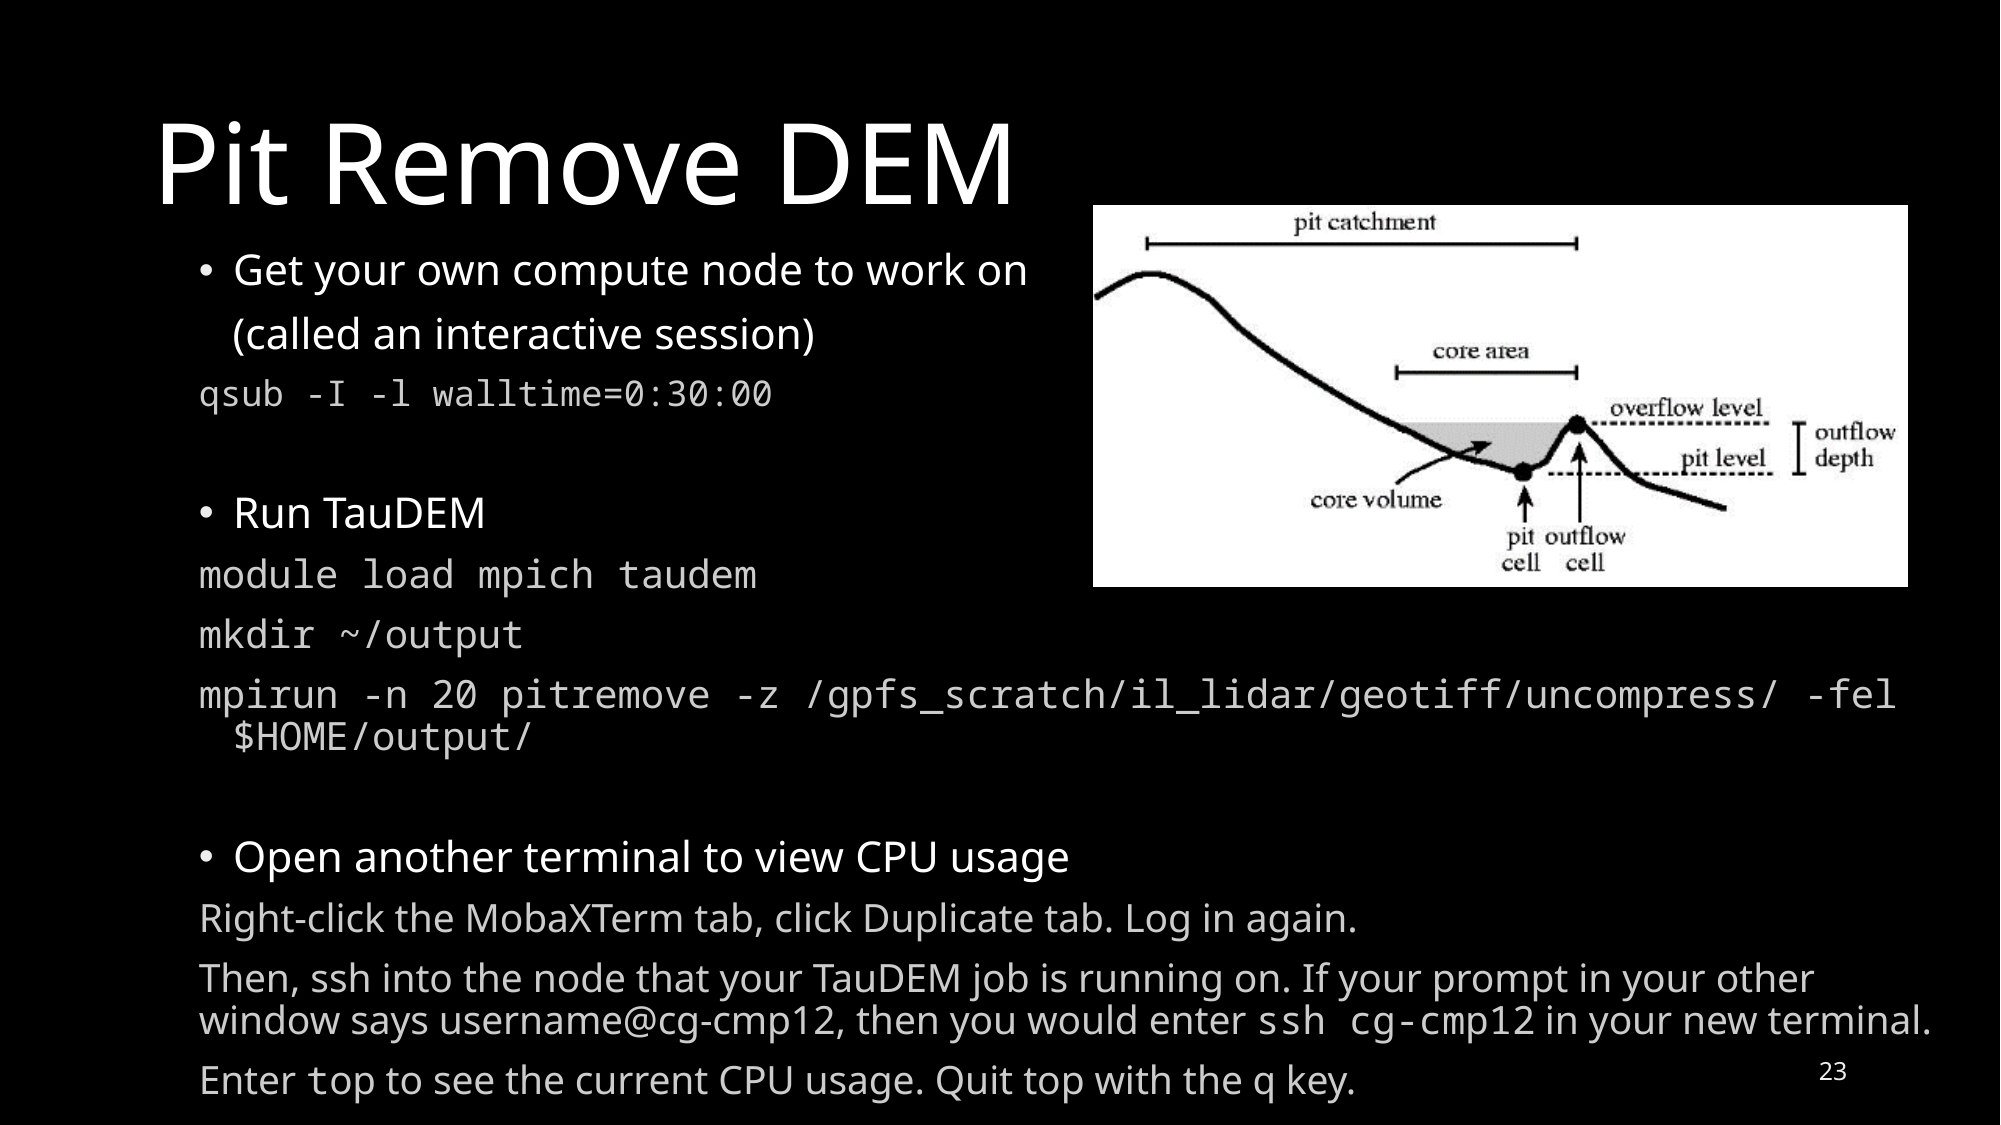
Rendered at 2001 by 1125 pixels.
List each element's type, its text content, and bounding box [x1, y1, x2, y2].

picture [1093, 205, 1908, 587]
list Get your own compute node to work on (called an interactive session) qsub -I -l walltime=0:30:00 Run TauDEM module load mpich taudem mkdir ~/output mpirun -n 20 pitremove -z /gpfs_scratch/il_lidar/geotiff/uncompress/ -fel $HOME/output/ Open another terminal to view CPU usage Right-click the MobaXTerm tab, click Duplicate tab. Log in again. Then, ssh into the node that your TauDEM job is running on. If your prompt in your other window says username@cg-cmp12, then you would enter ssh cg-cmp12 in your new terminal. Enter top to see the current CPU usage. Quit top with the q key. [183, 241, 1959, 1125]
title Pit Remove DEM [137, 59, 1863, 278]
slide_number 23 [1412, 1042, 1863, 1103]
